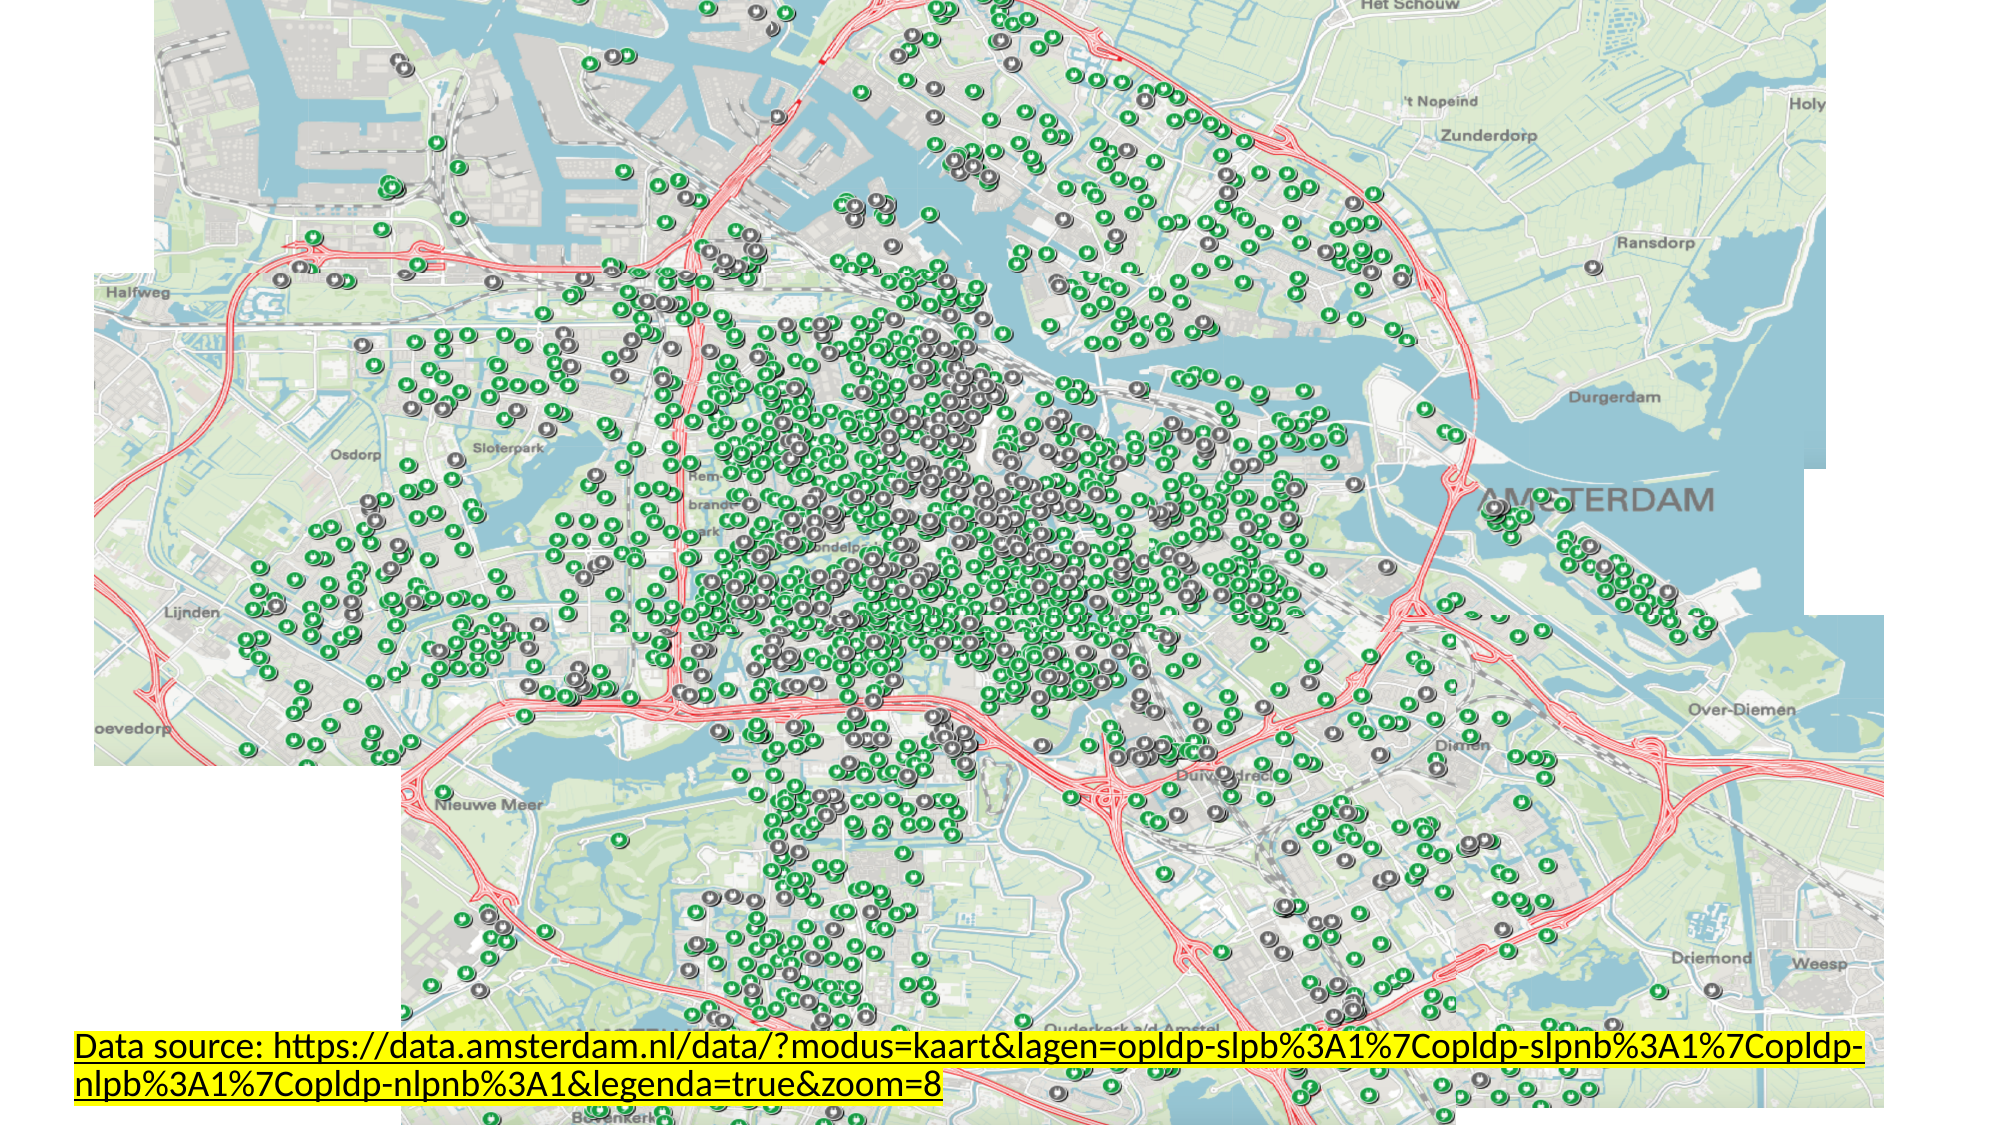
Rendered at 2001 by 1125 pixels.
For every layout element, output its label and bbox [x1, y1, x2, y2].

text_box [94, 0, 1884, 1125]
text_box [59, 1014, 94, 1074]
